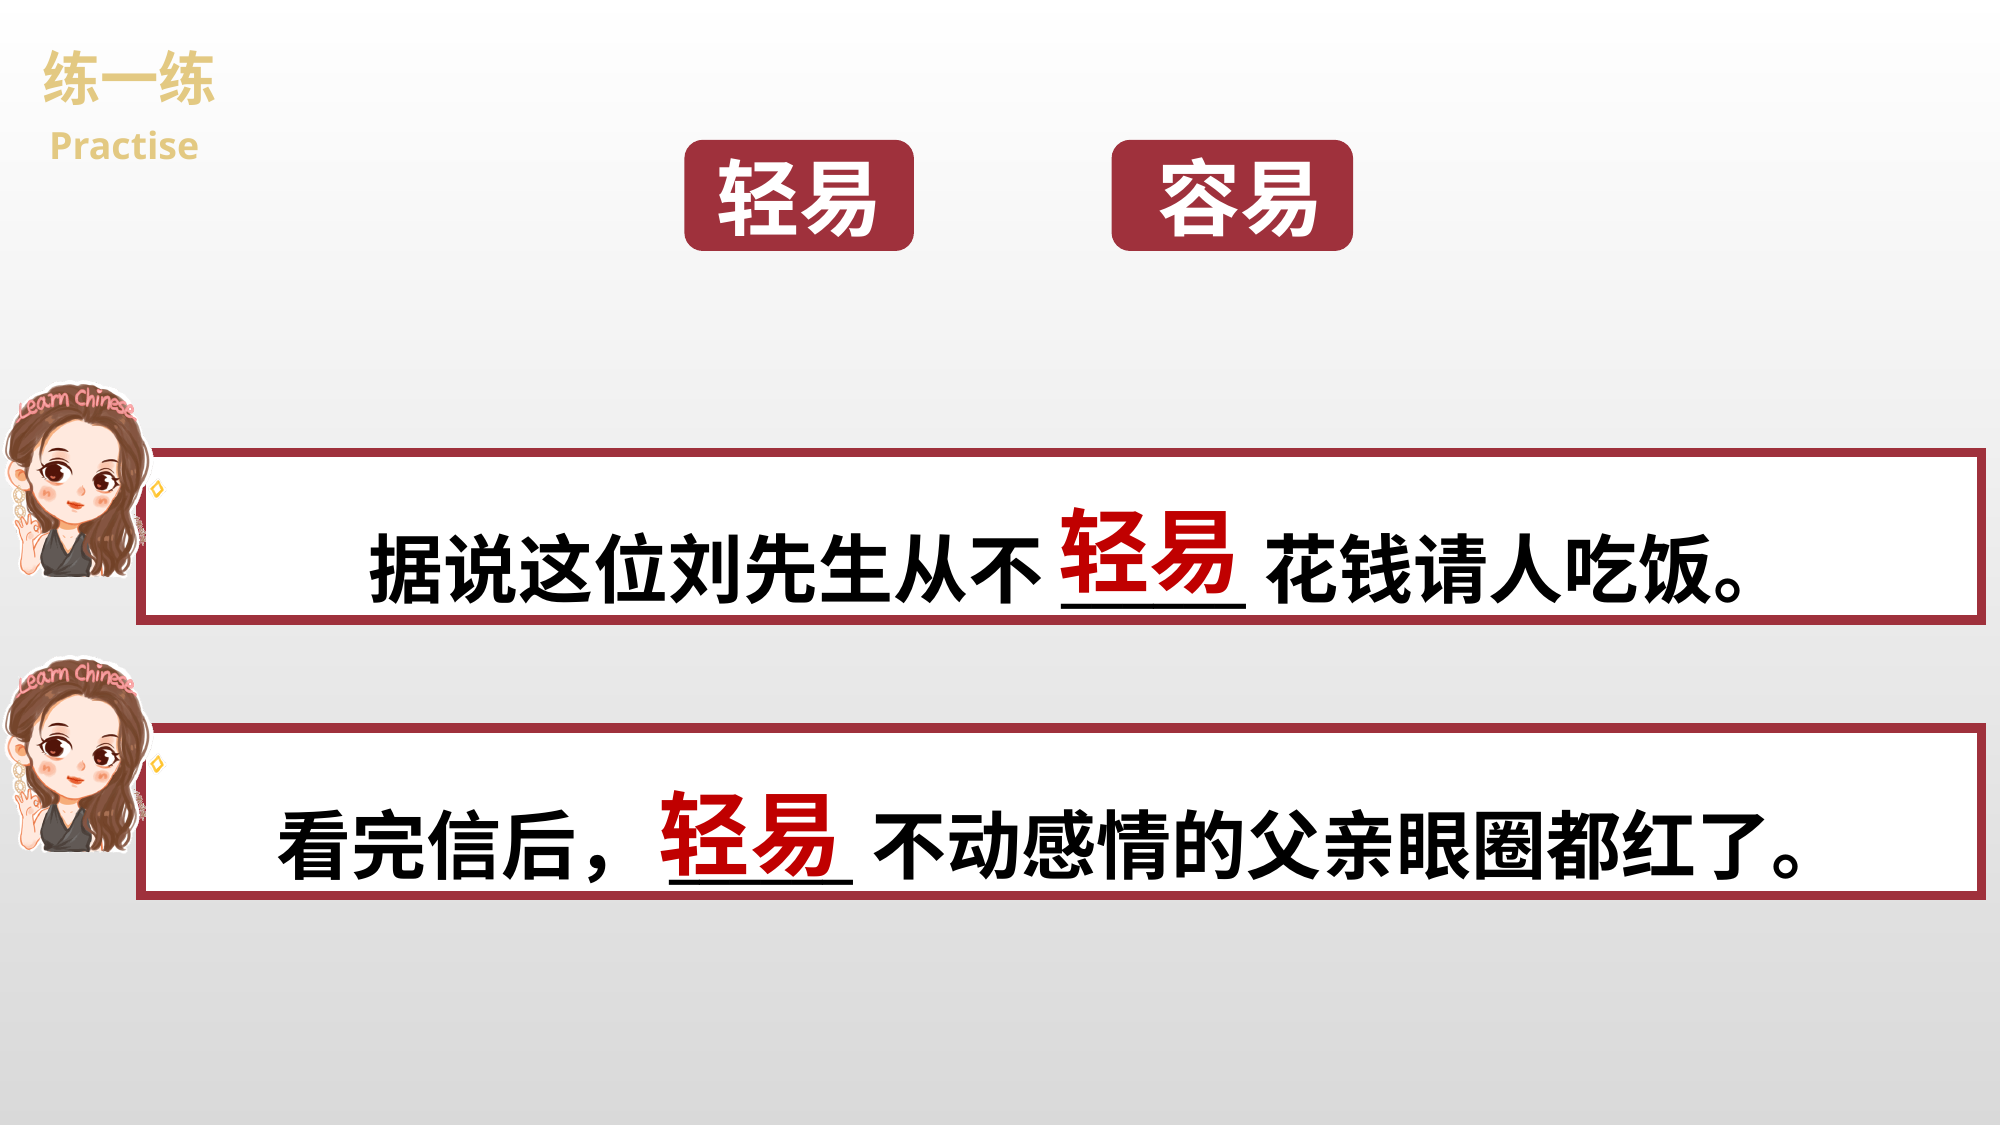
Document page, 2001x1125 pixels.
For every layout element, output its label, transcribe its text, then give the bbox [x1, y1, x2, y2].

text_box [0, 628, 1982, 896]
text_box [0, 353, 1982, 621]
text_box Practise [34, 115, 215, 175]
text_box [1111, 138, 1354, 255]
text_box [684, 138, 915, 255]
text_box 练一练 [27, 35, 233, 120]
